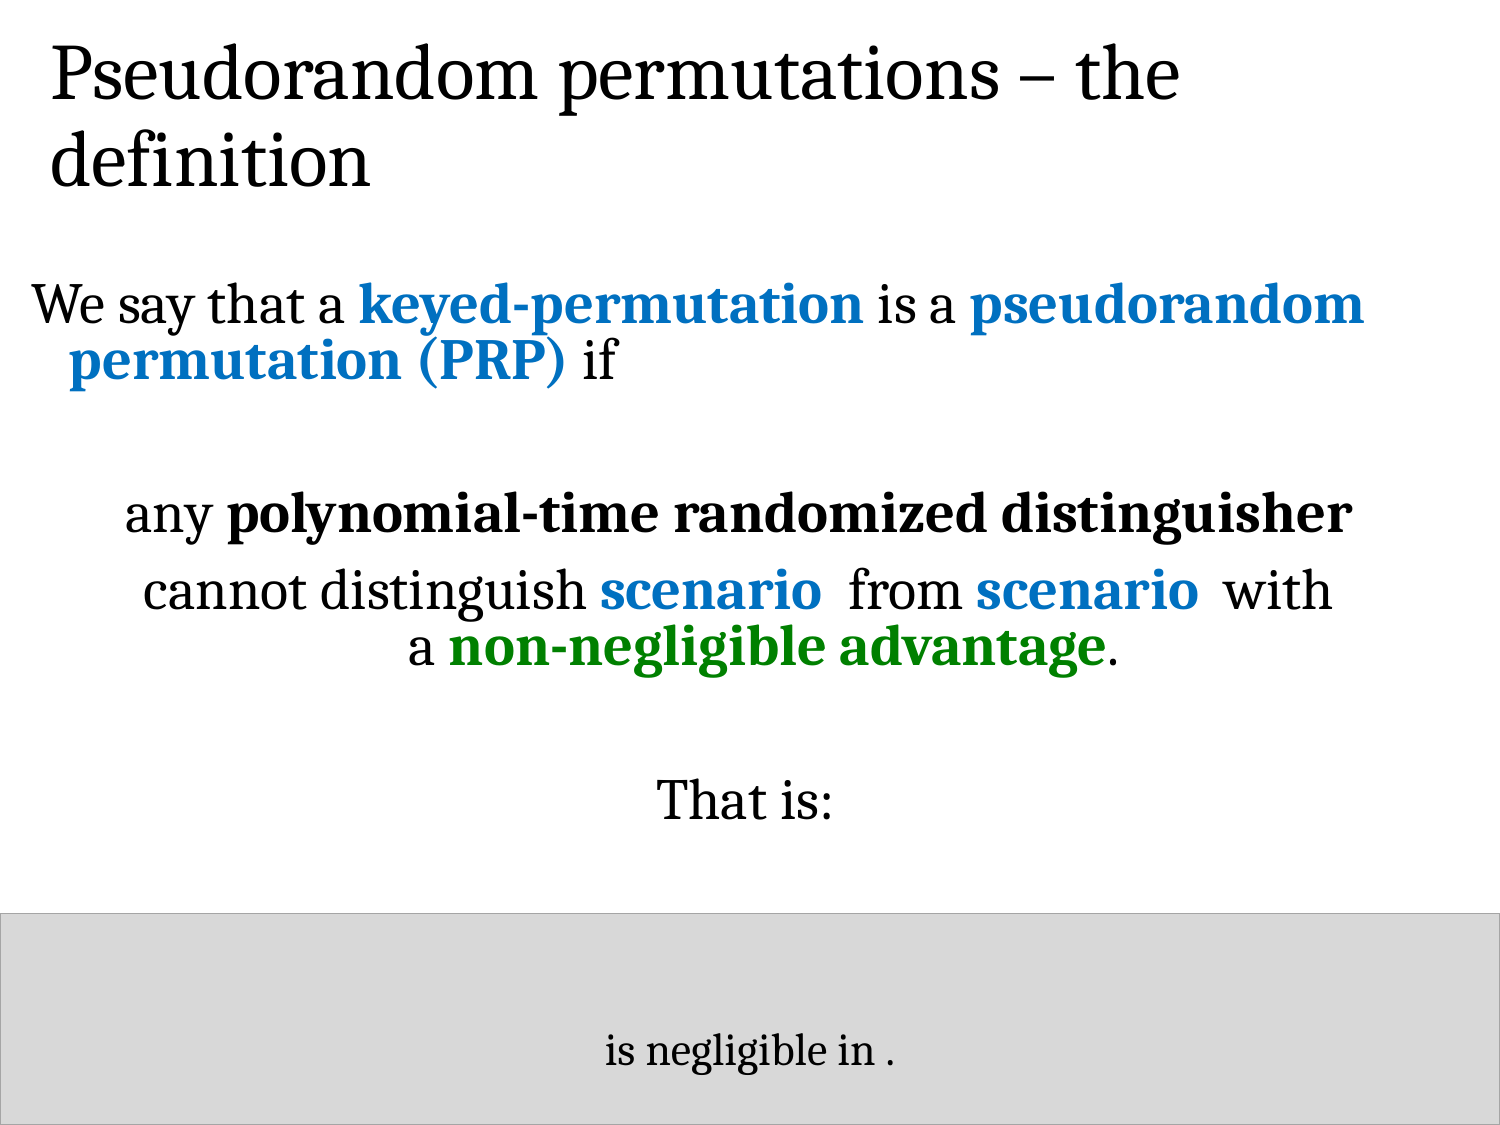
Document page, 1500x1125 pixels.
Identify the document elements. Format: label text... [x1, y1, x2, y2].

title Pseudorandom permutations – the definition [35, 23, 1490, 211]
